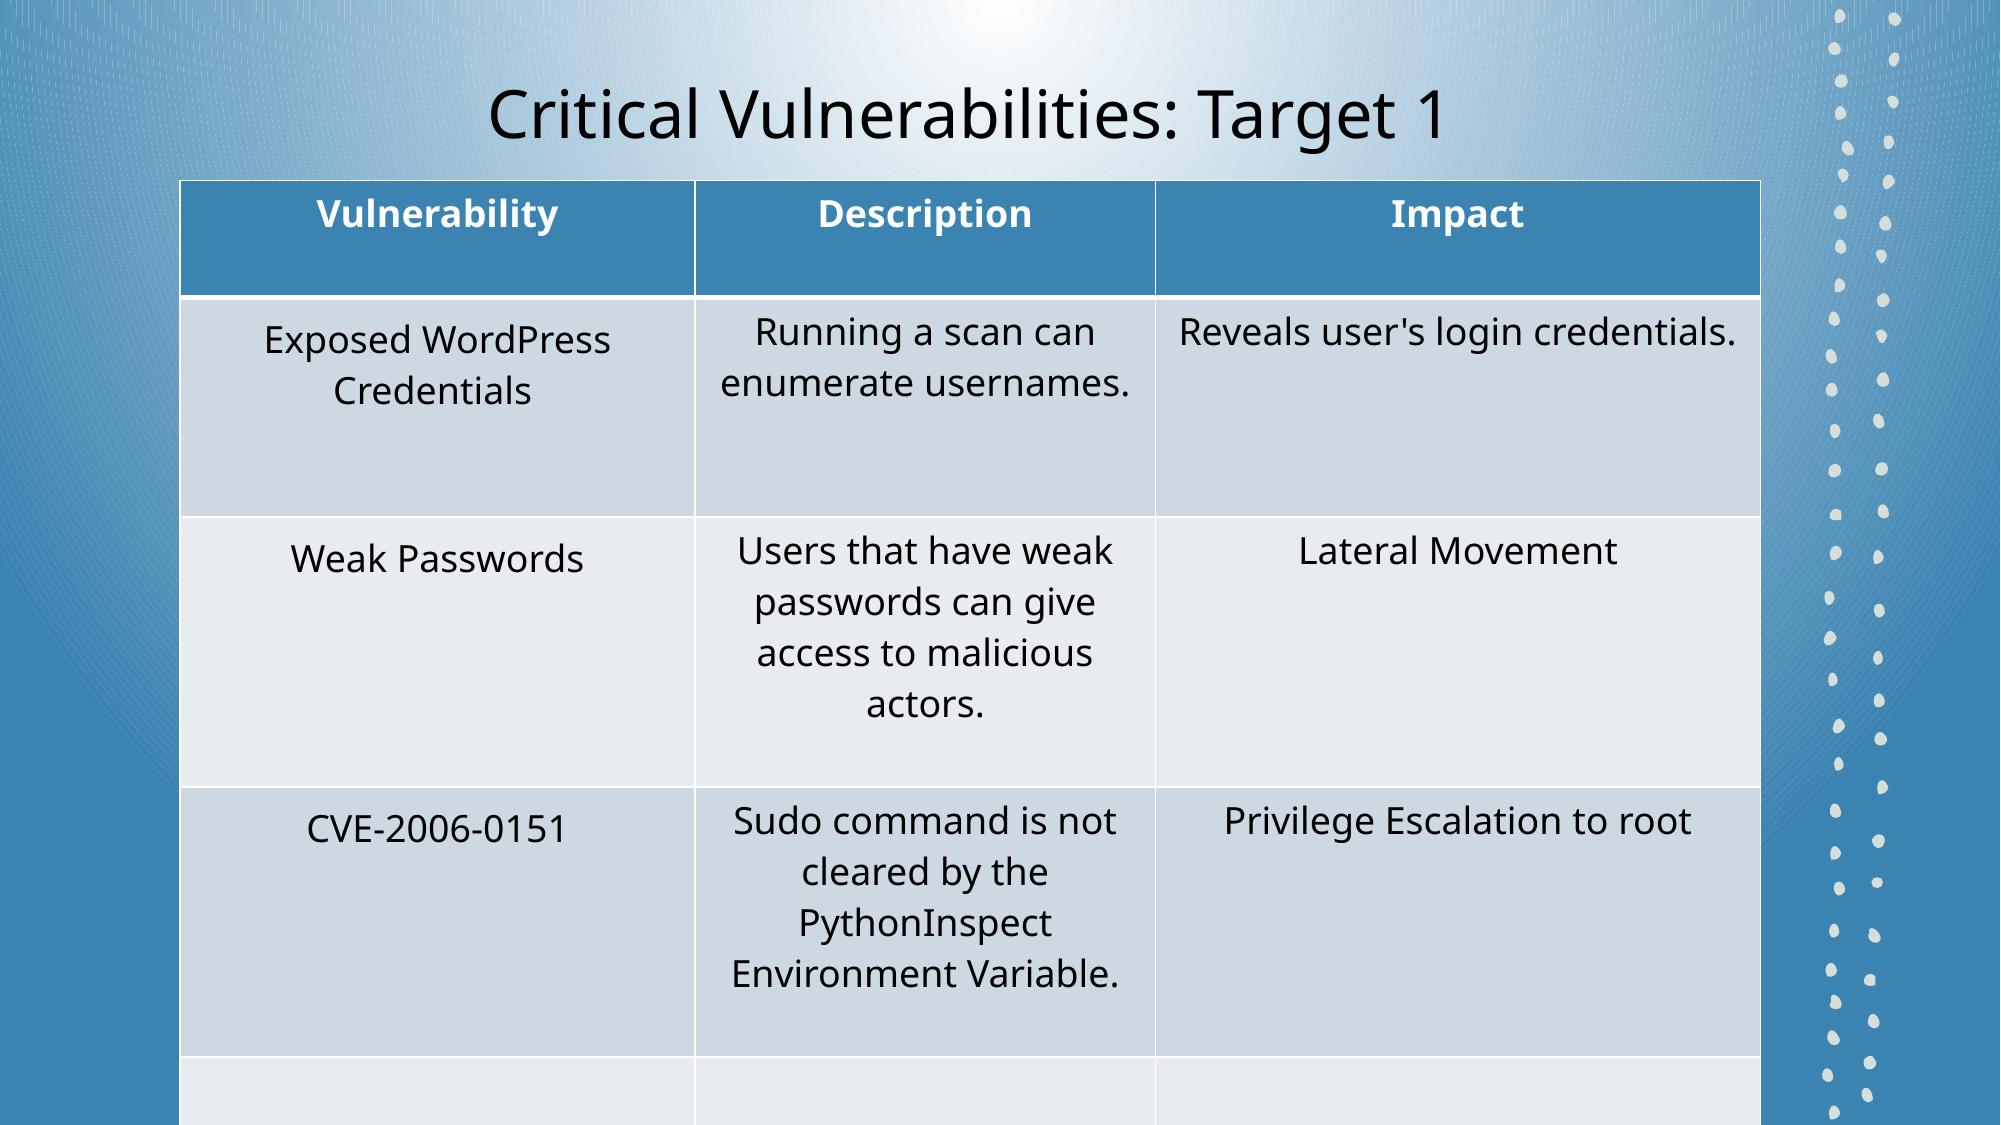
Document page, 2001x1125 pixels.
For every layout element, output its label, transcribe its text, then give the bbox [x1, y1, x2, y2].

table_cell [696, 1058, 1155, 1125]
table_header Impact [1156, 181, 1760, 295]
table_cell Lateral Movement [1156, 518, 1760, 786]
table_cell [181, 1058, 694, 1125]
table_cell Reveals user's login credentials. [1156, 300, 1760, 516]
table_cell Sudo command is not cleared by the PythonInspect Environment Variable. [696, 788, 1155, 1056]
table_header Description [696, 181, 1155, 295]
title Critical Vulnerabilities: Target 1 [180, 21, 1761, 180]
table_cell Exposed WordPress Credentials [181, 300, 694, 516]
table_cell Privilege Escalation to root [1156, 788, 1760, 1056]
table_cell Users that have weak passwords can give access to malicious actors. [696, 518, 1155, 786]
table_cell [1156, 1058, 1760, 1125]
table_cell Weak Passwords [181, 518, 694, 786]
table_cell CVE-2006-0151 [181, 788, 694, 1056]
table_header Vulnerability [181, 181, 694, 295]
table_cell Running a scan can enumerate usernames. [696, 300, 1155, 516]
